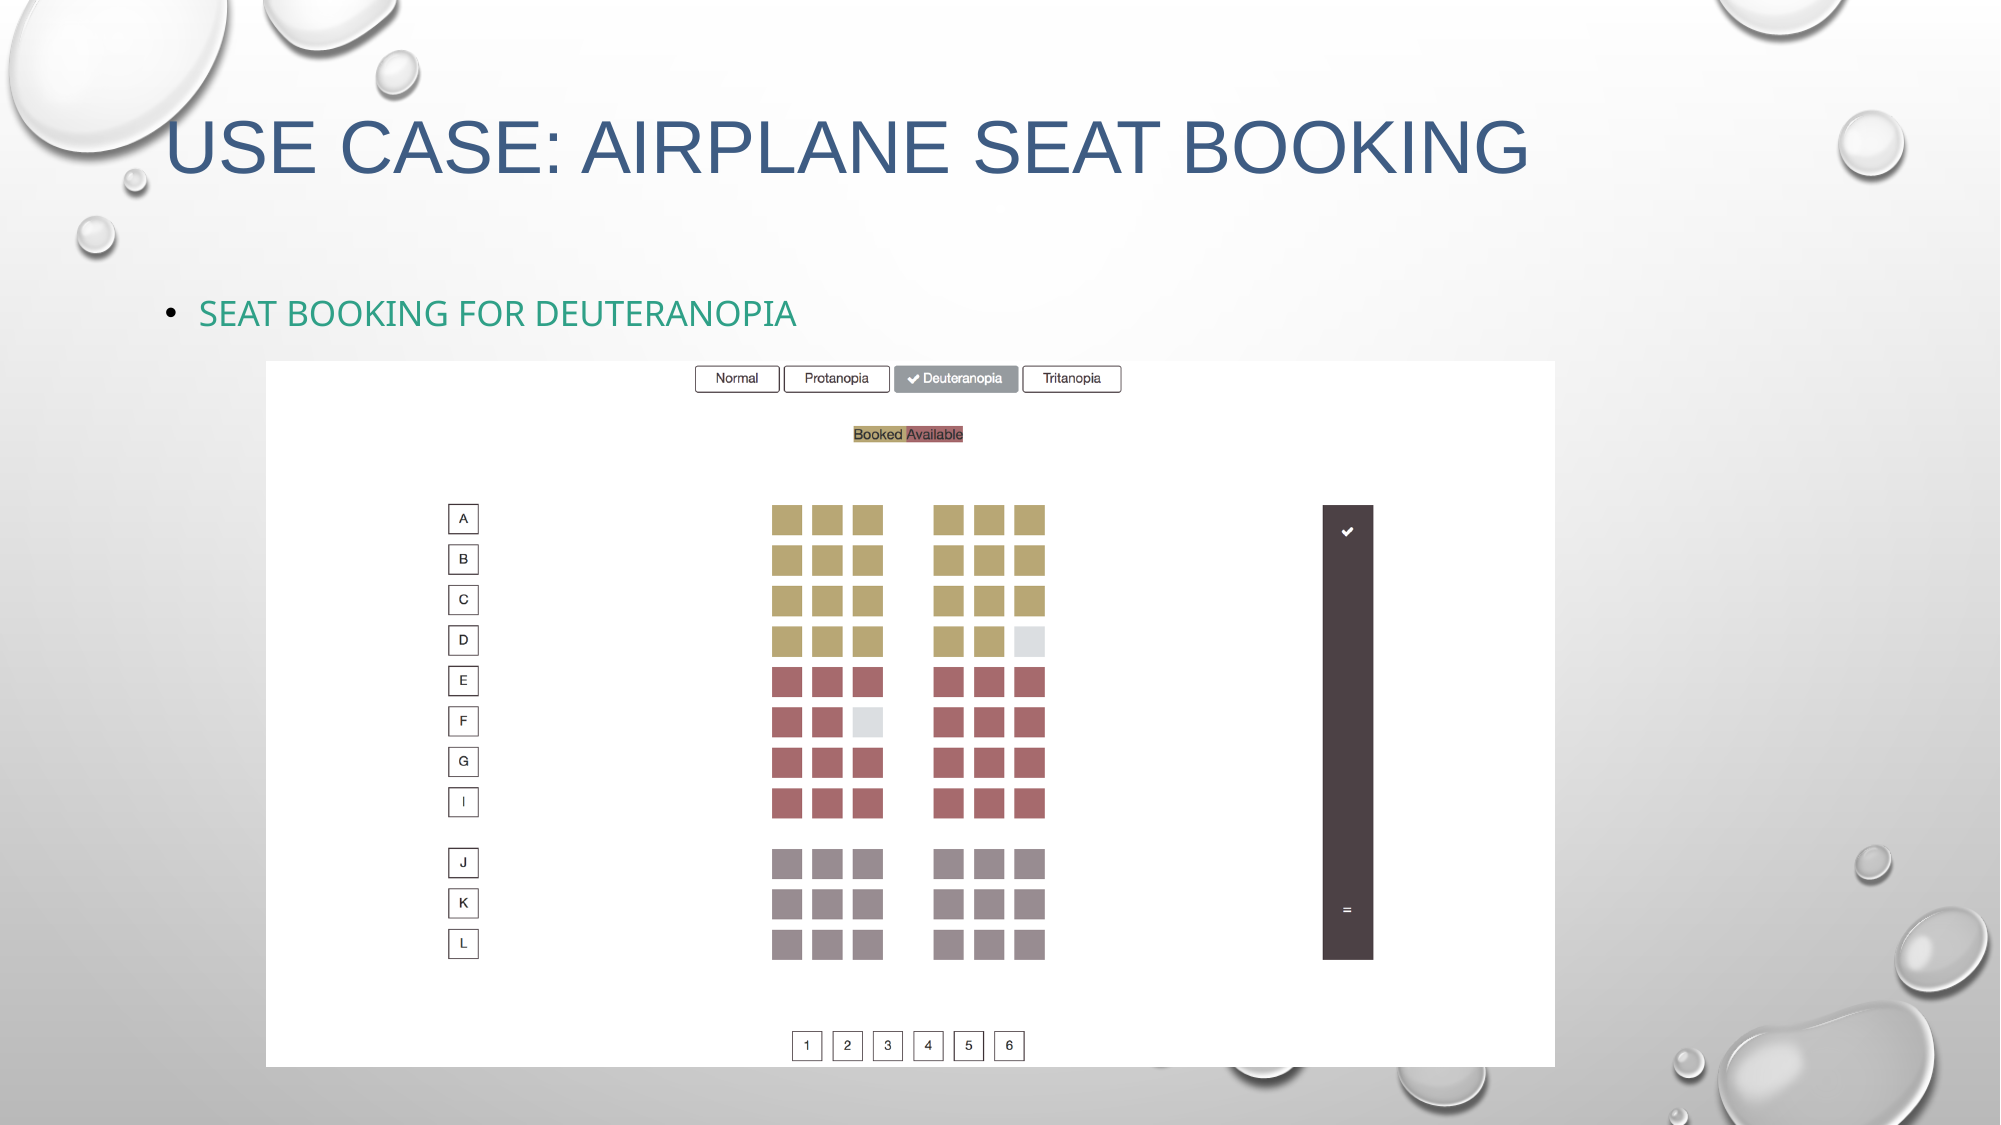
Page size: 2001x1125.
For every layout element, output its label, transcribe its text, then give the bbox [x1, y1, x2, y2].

picture [0, 0, 2000, 1125]
title Use case: Airplane seat booking [149, 71, 1851, 227]
list Seat booking for deuteranopia [149, 275, 1850, 342]
